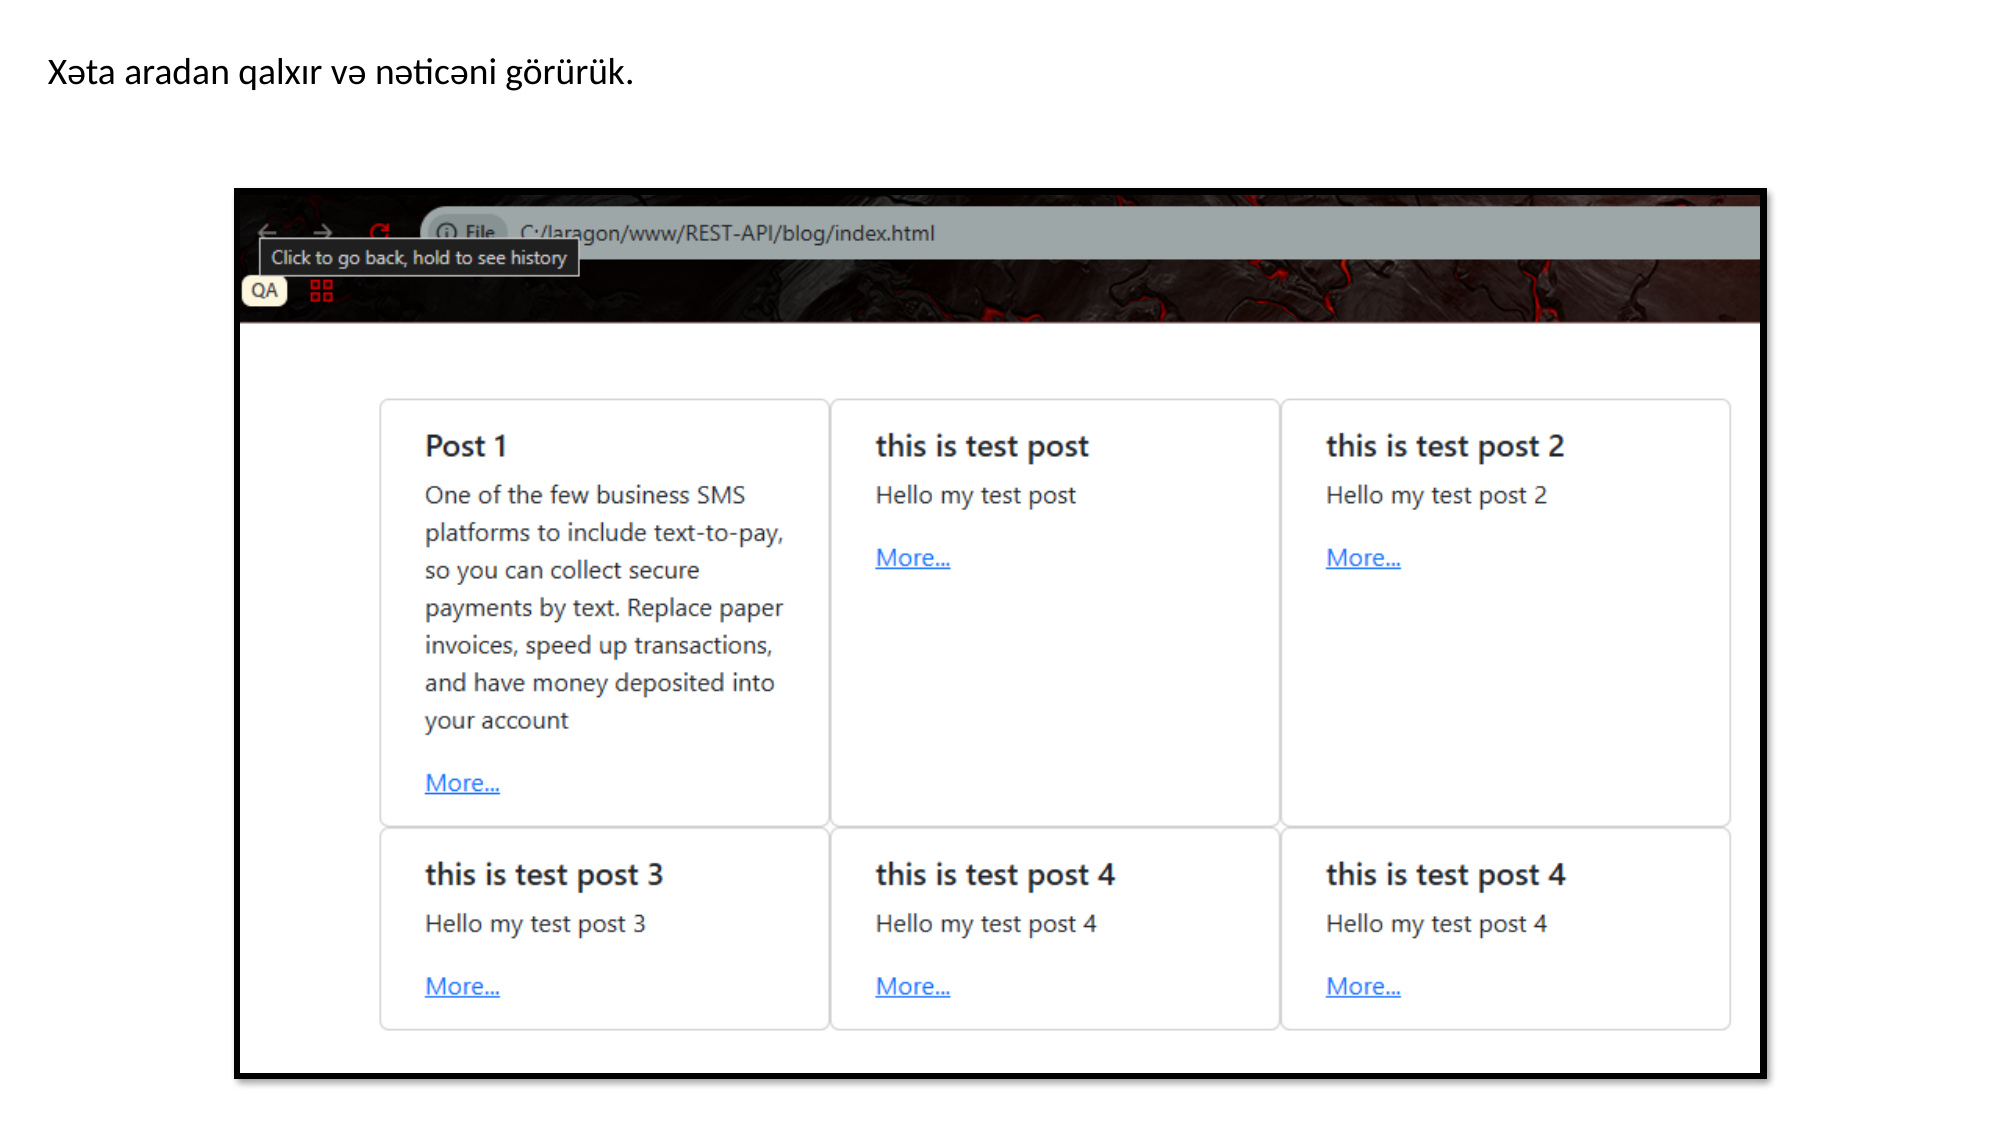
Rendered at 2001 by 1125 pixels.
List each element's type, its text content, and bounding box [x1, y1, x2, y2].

picture [239, 194, 1761, 1073]
text_box Xəta aradan qalxır və nəticəni görürük. [33, 40, 1973, 100]
